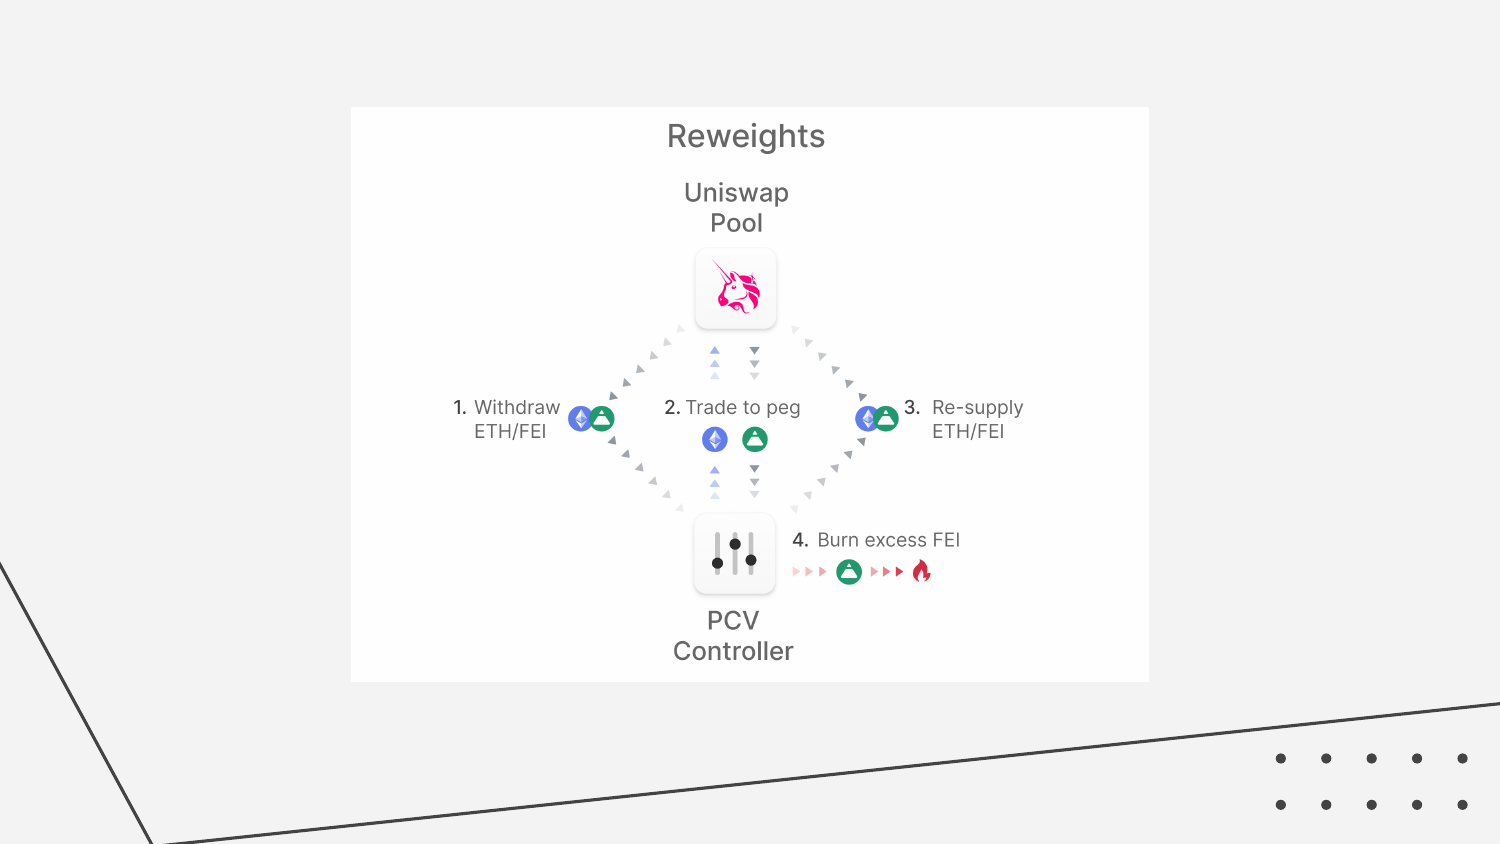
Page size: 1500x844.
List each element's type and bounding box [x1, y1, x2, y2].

picture [351, 107, 1149, 682]
